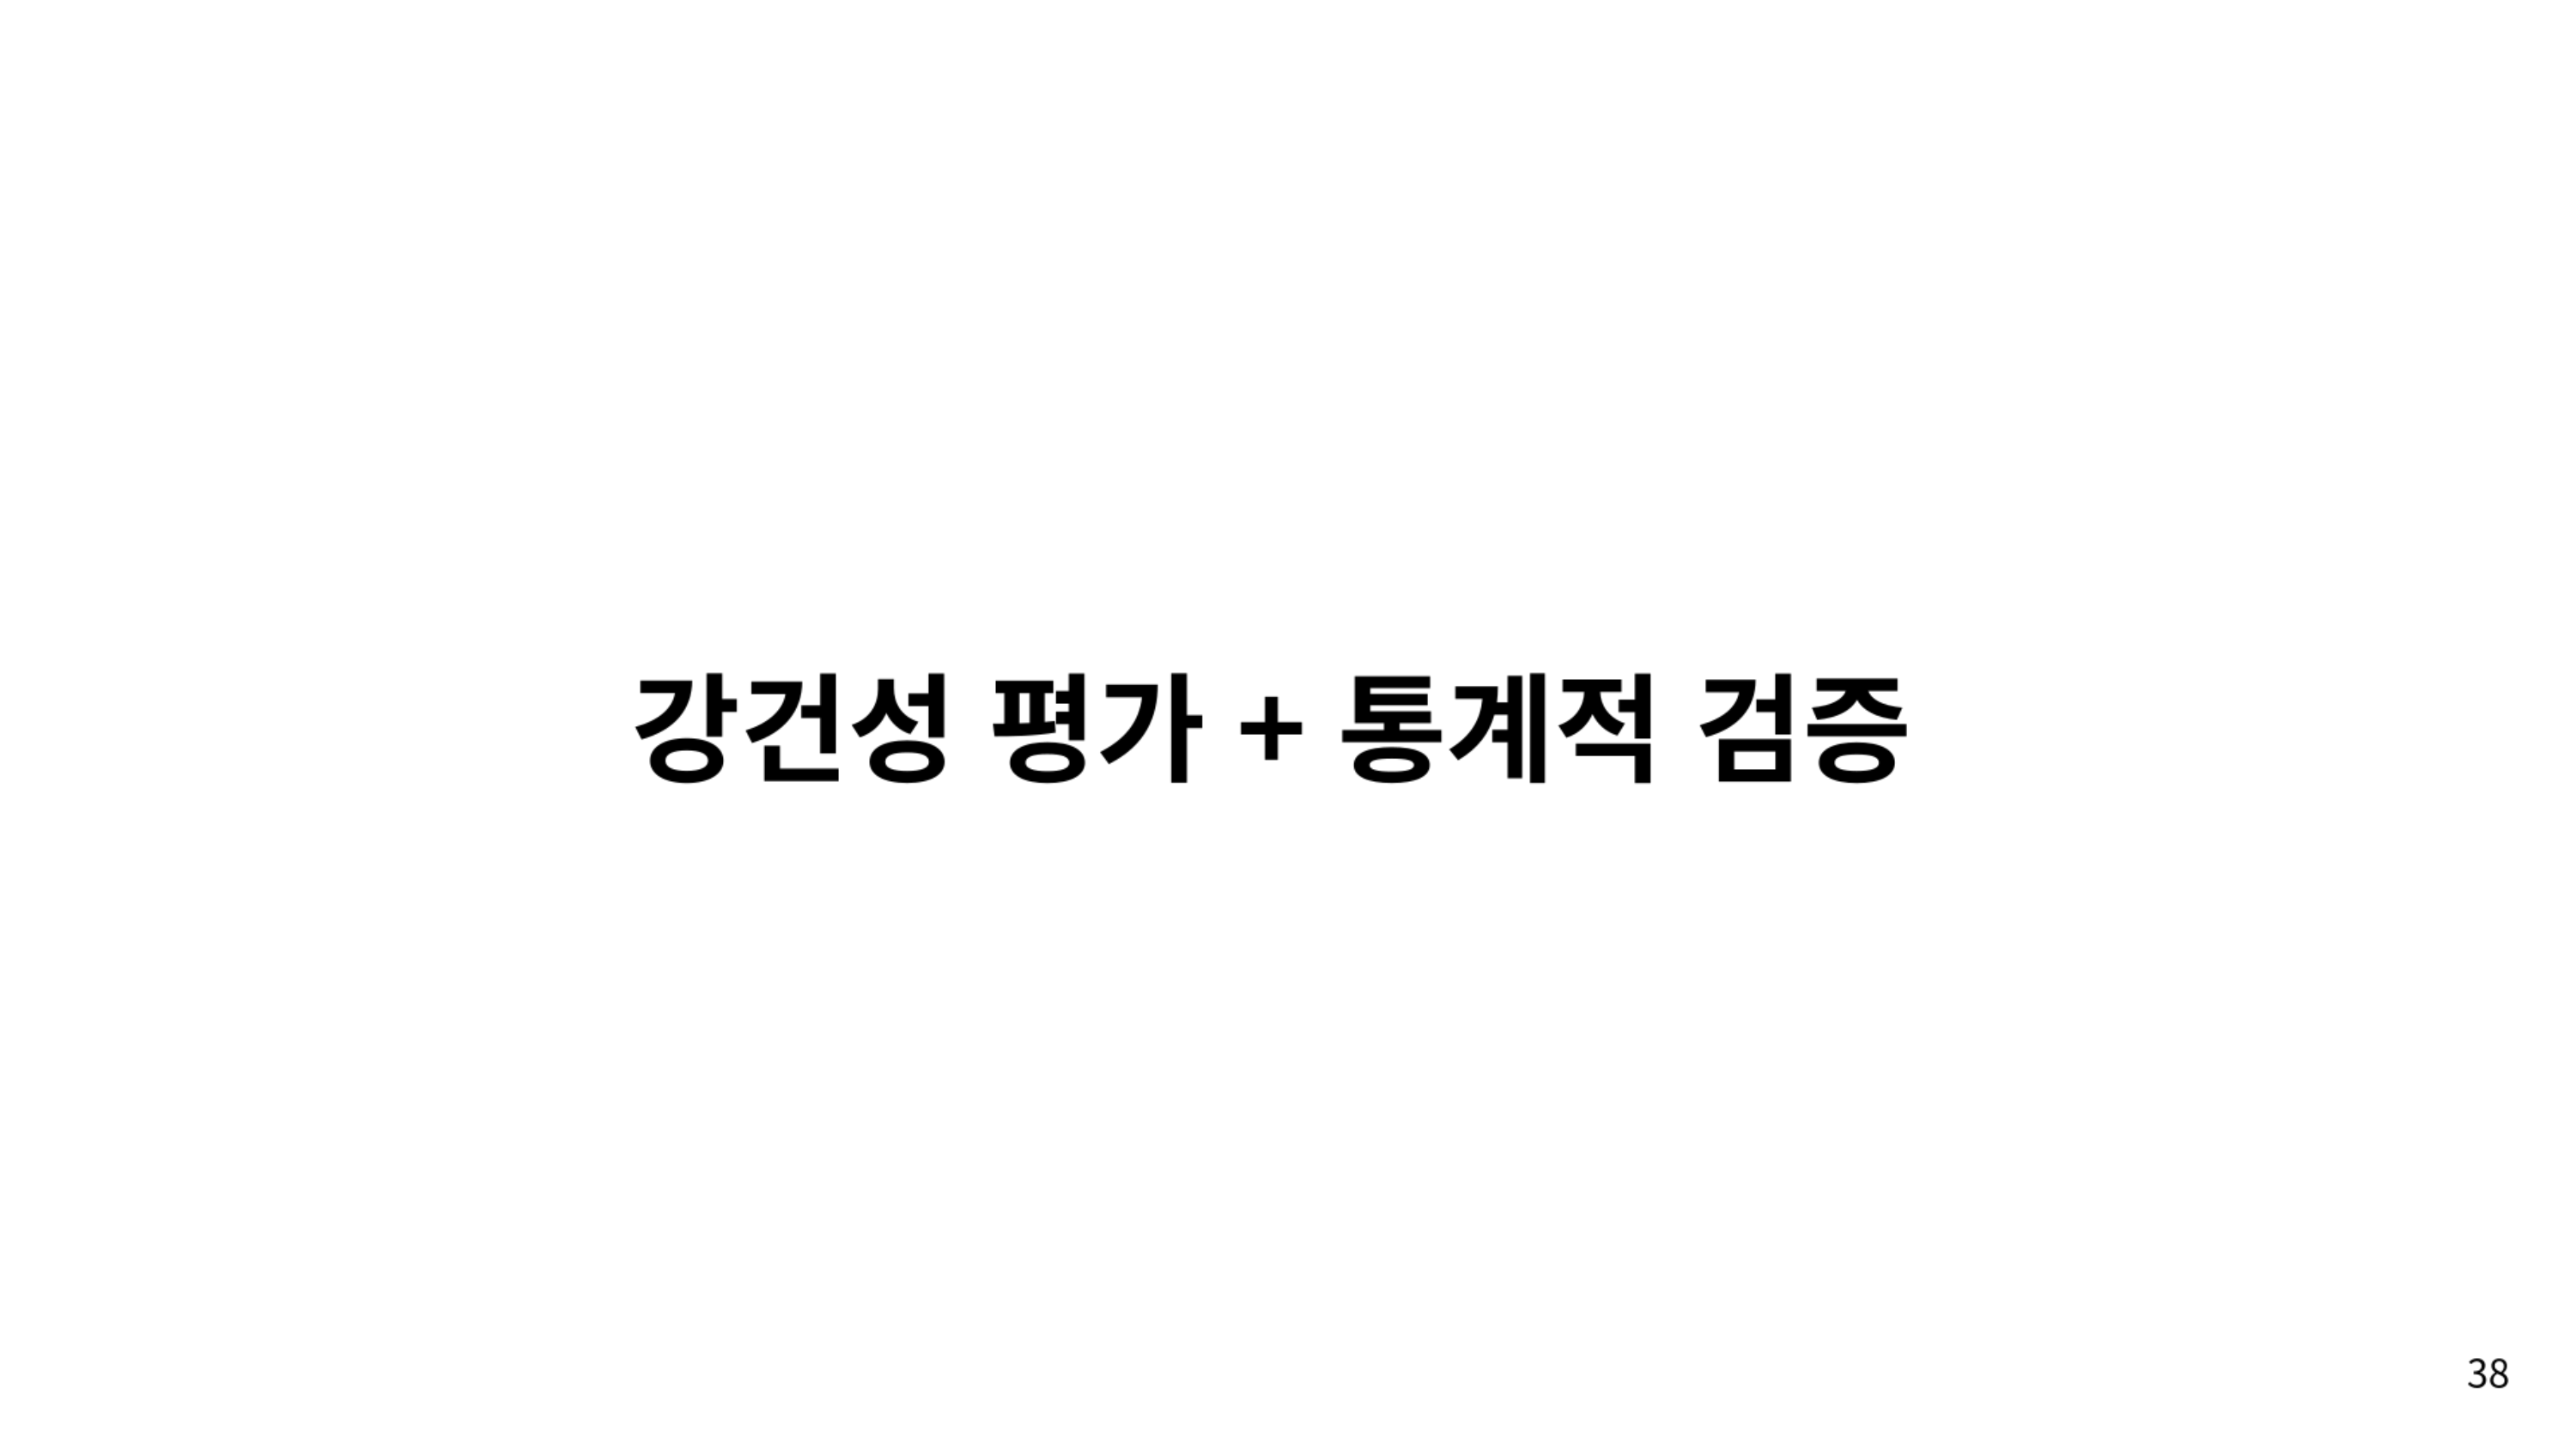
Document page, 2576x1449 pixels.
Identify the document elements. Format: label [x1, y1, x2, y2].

picture [0, 599, 2367, 925]
picture [2026, 1319, 2576, 1437]
